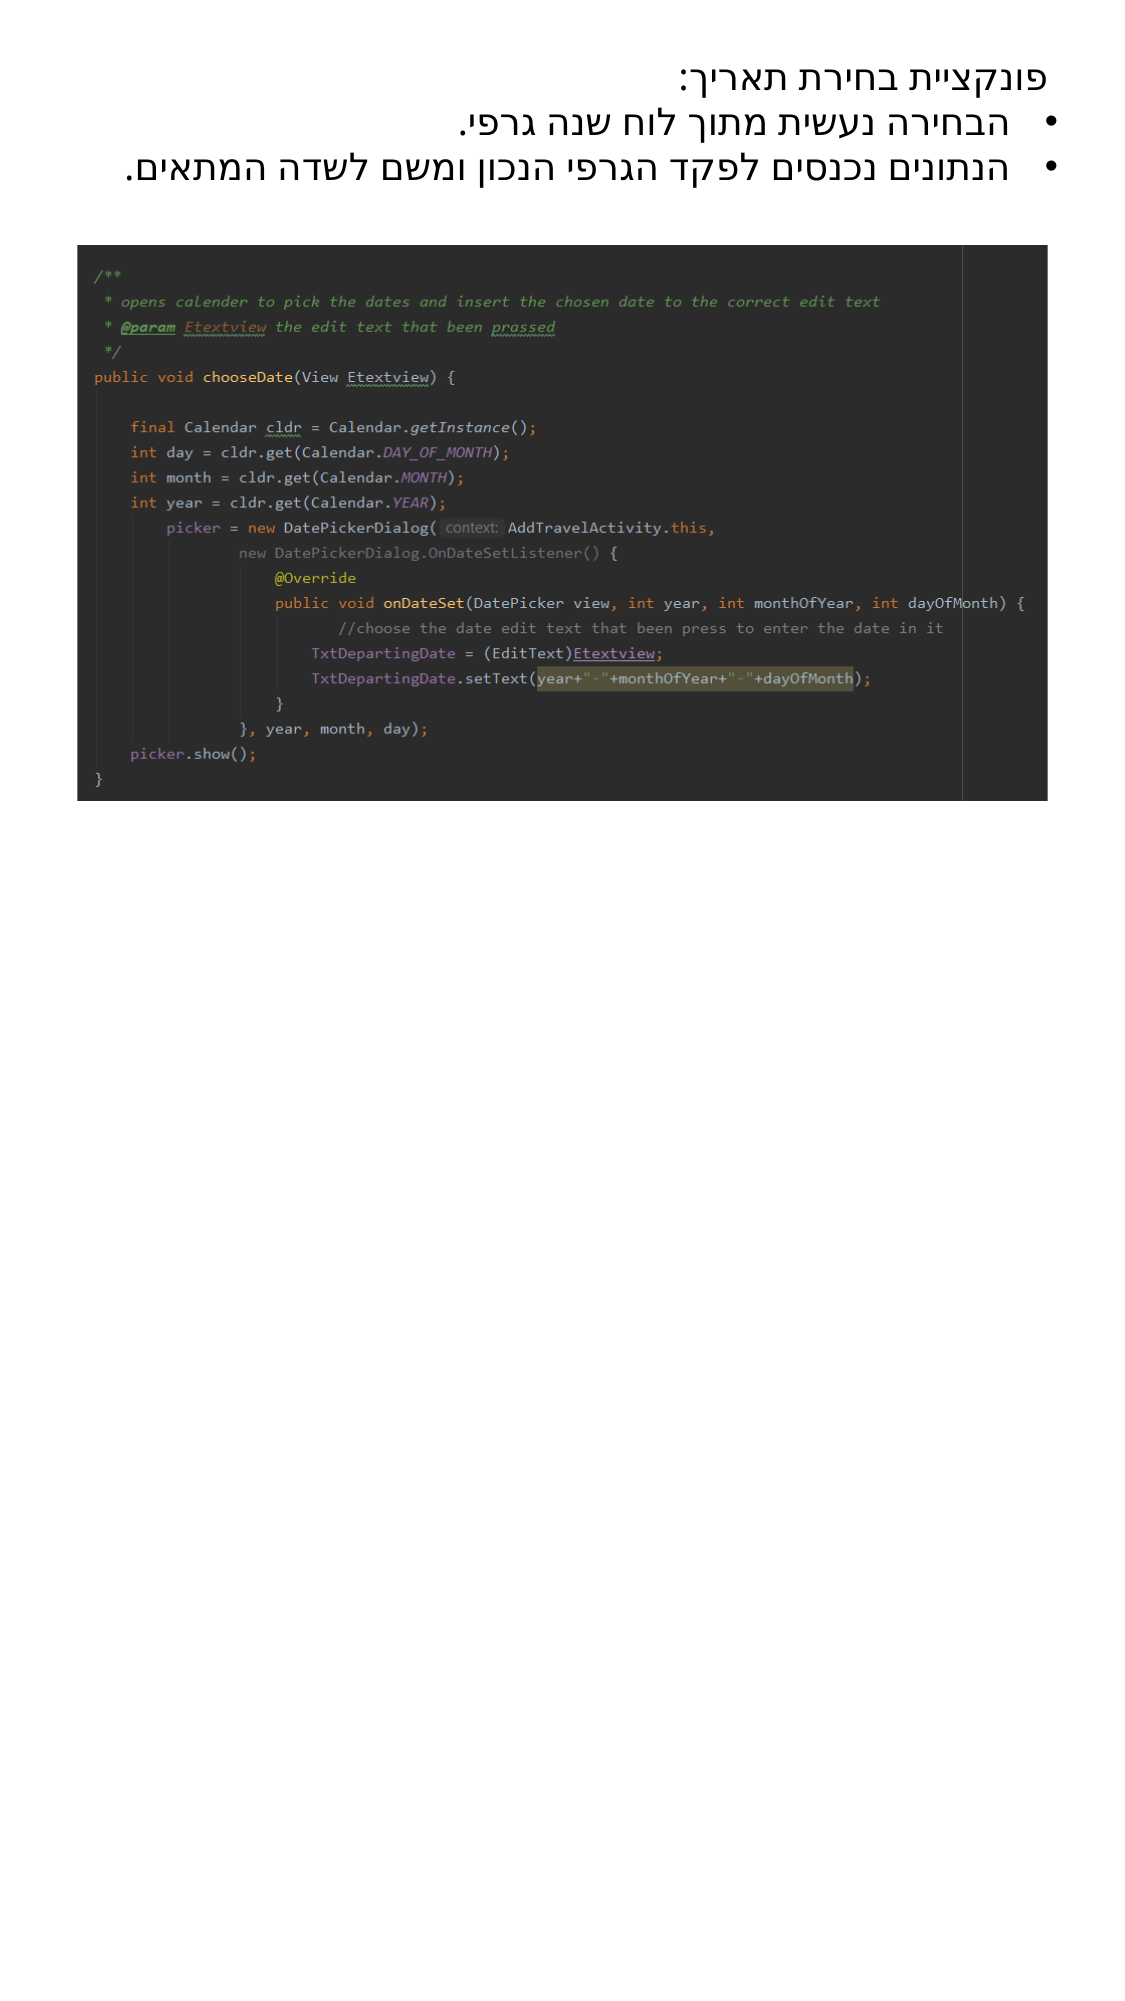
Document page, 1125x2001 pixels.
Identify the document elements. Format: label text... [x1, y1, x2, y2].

text_box פונקציית בחירת תאריך: הבחירה נעשית מתוך לוח שנה גרפי. הנתונים נכנסים לפקד הגרפי הנכון ומשם לשדה המתאים. [53, 45, 1073, 196]
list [77, 245, 1048, 801]
